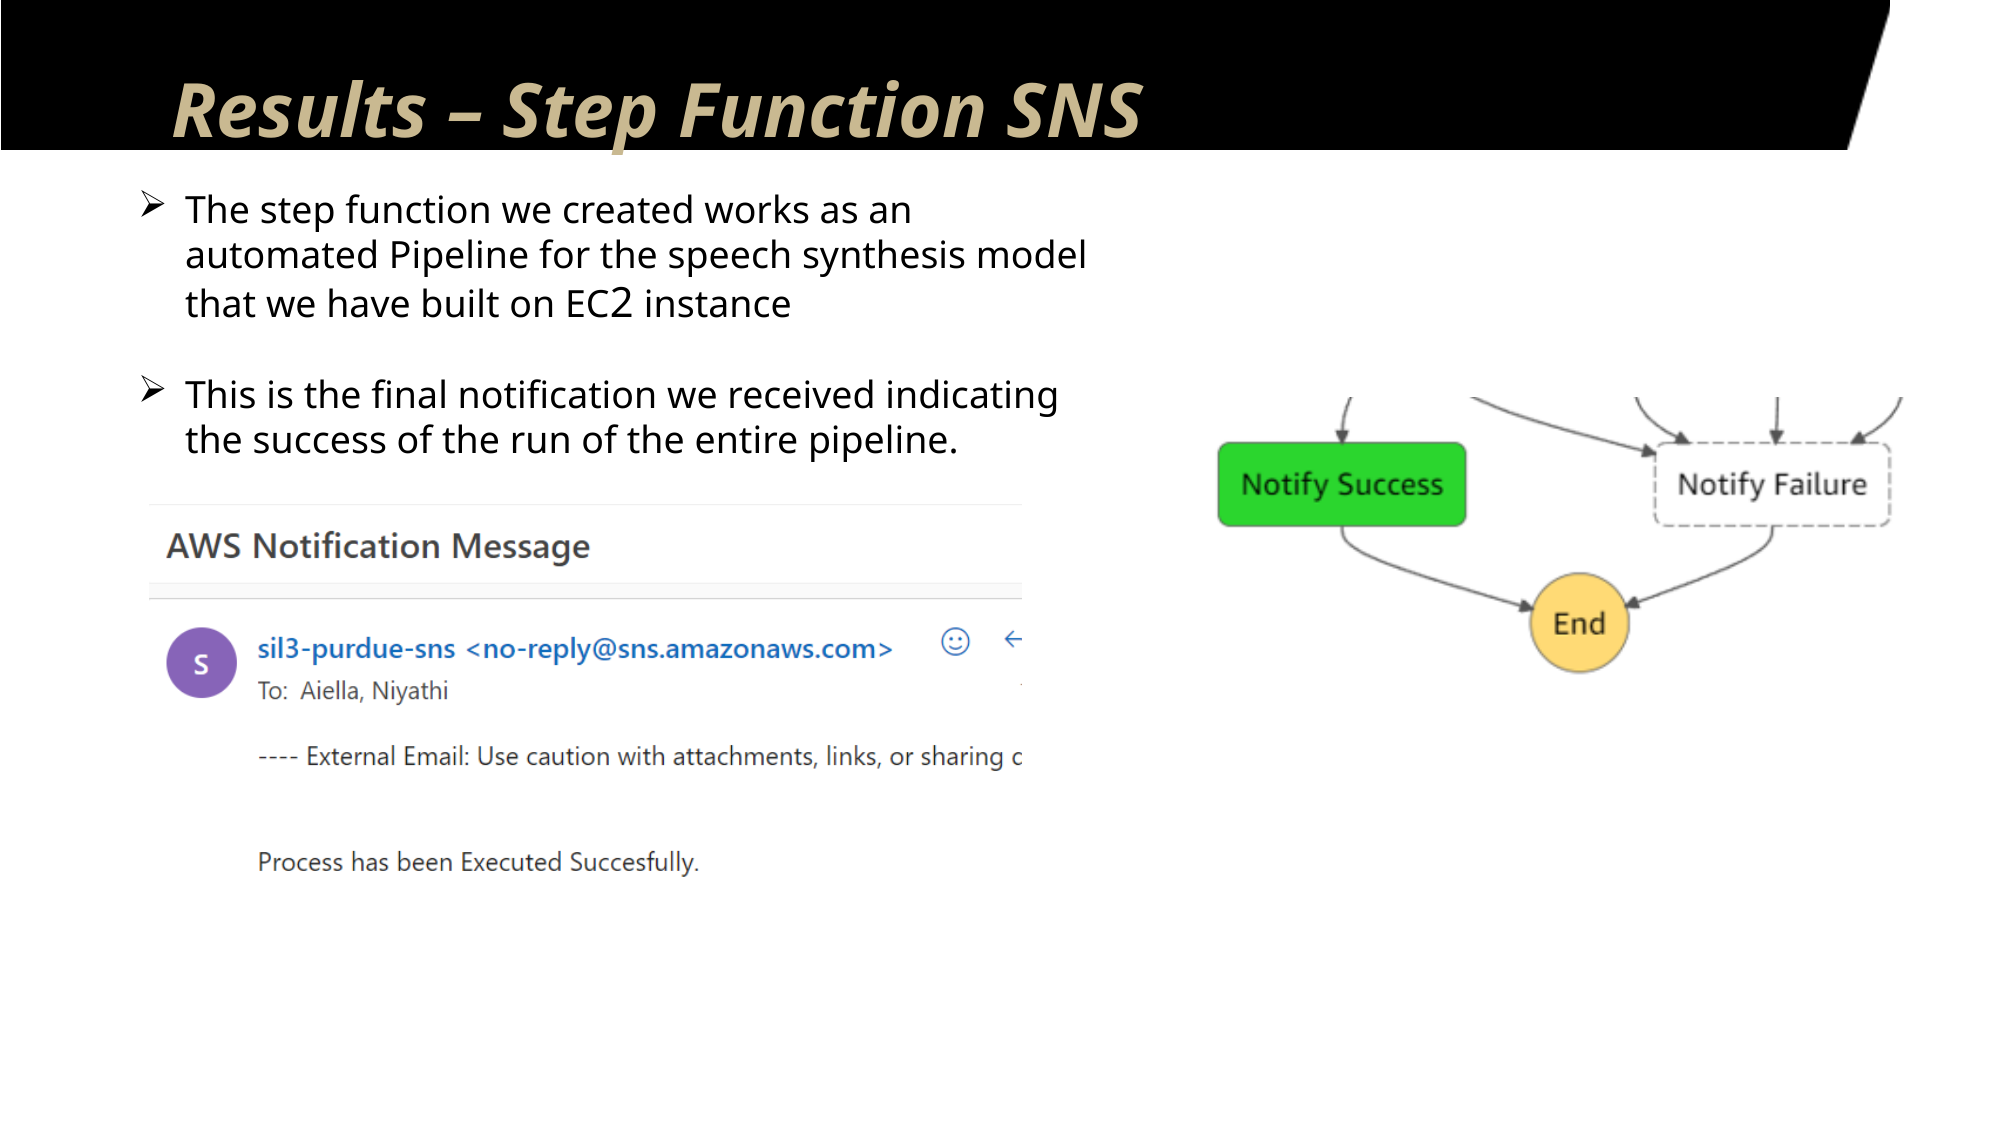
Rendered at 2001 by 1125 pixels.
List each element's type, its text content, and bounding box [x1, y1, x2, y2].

text_box The step function we created works as an automated Pipeline for the speech synthesis model that we have built on EC2 instance This is the final notification we received indicating the success of the run of the entire pipeline. [123, 178, 1118, 469]
picture [149, 504, 1022, 911]
picture [1141, 397, 1990, 686]
title Results – Step Function SNS [168, 70, 1689, 160]
